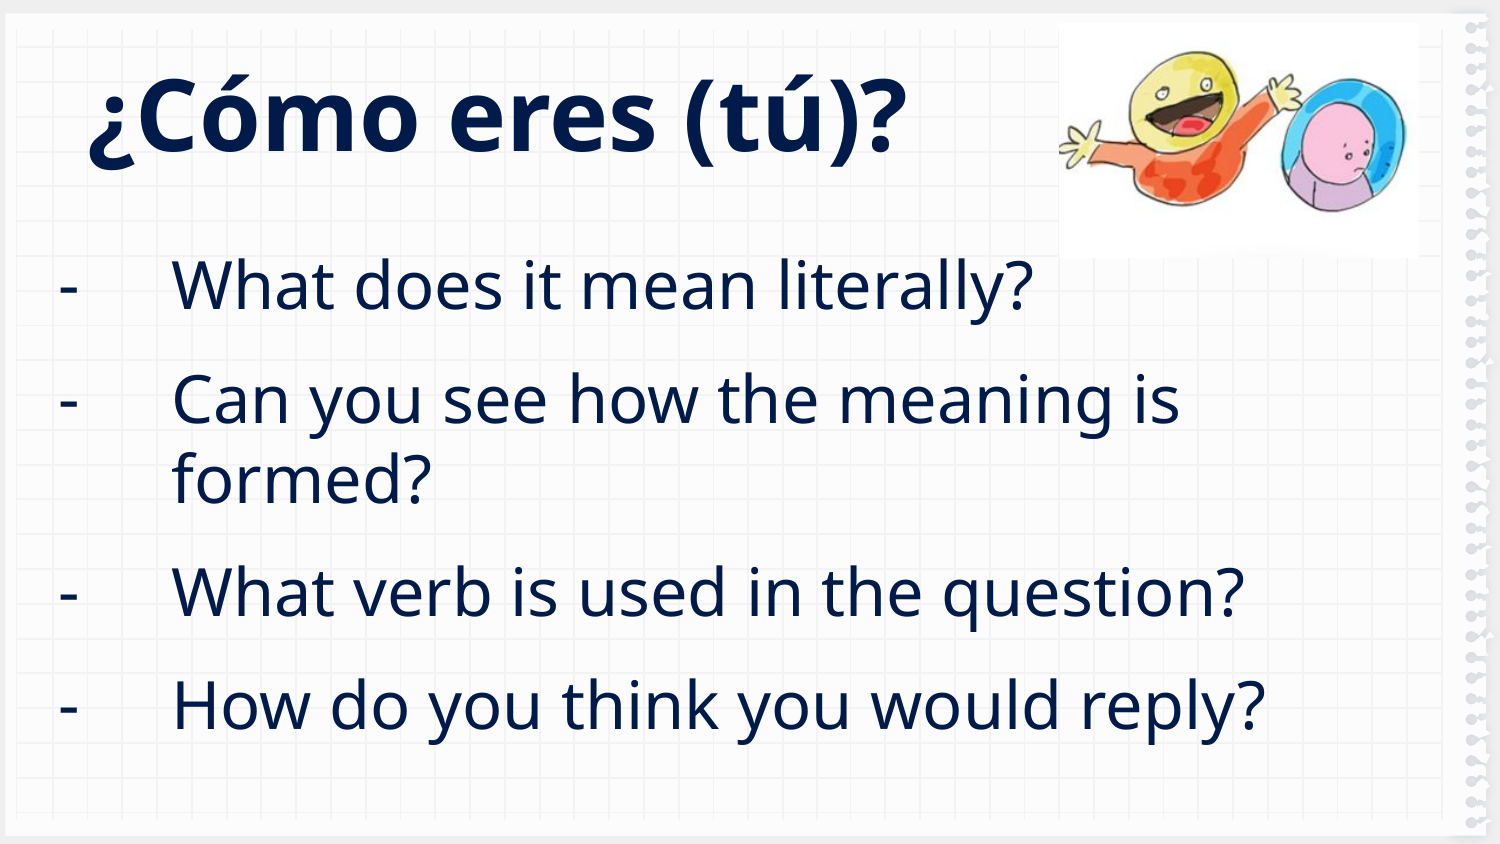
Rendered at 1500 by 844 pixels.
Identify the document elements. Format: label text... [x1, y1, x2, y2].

text_box ¿Cómo eres (tú)? [53, 43, 944, 169]
text_box What does it mean literally? Can you see how the meaning is formed? What verb is used in the question? How do you think you would reply? [44, 235, 1456, 732]
picture [1049, 23, 1420, 258]
